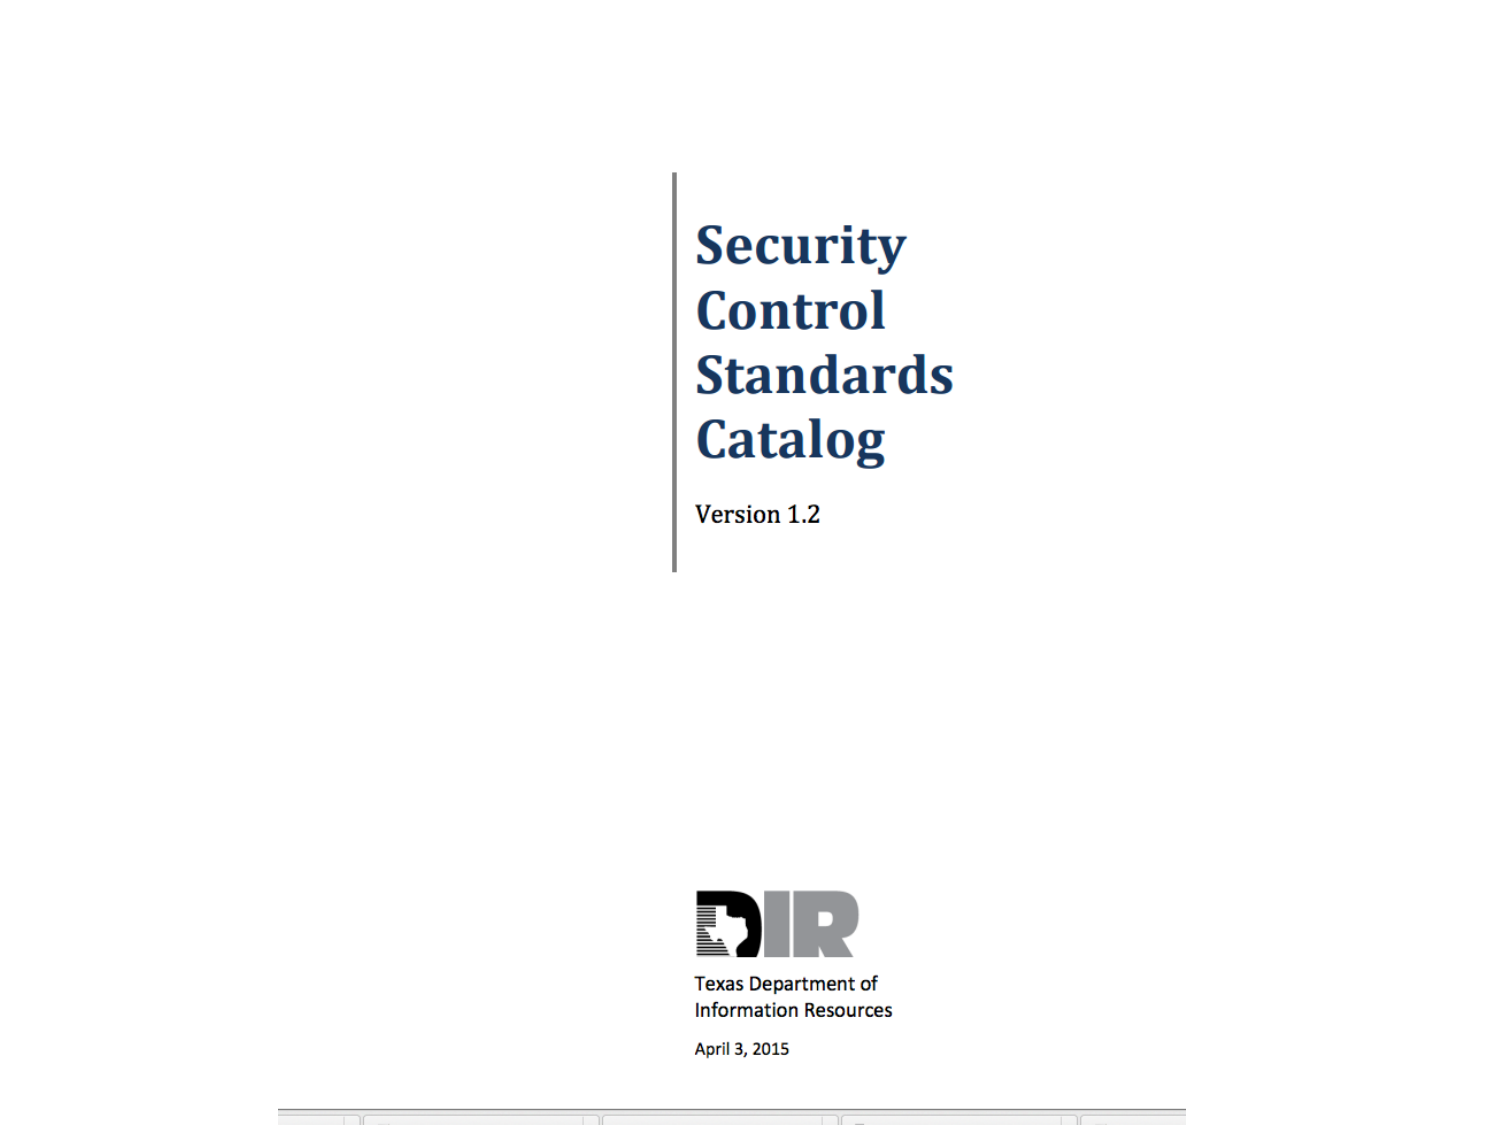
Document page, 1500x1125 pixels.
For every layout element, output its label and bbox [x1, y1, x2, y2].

picture [278, 0, 1186, 1125]
